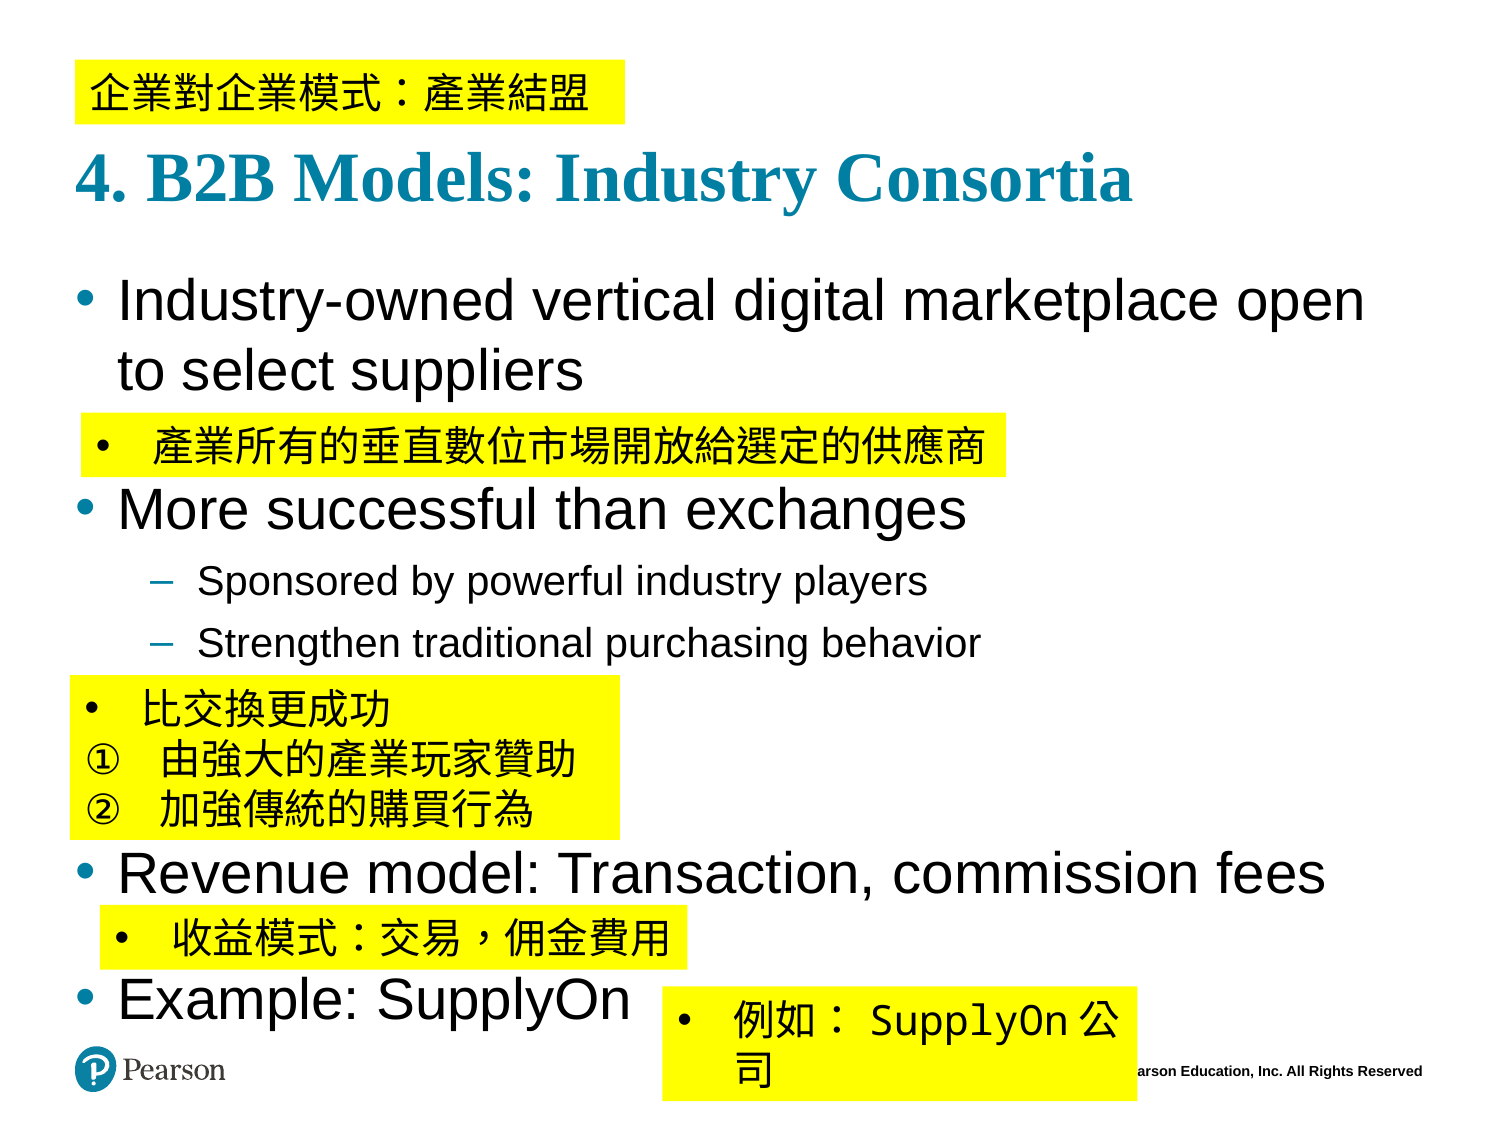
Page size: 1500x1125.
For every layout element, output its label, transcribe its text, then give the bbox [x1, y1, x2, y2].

title 4. B2B Models: Industry Consortia [75, 35, 1425, 216]
text_box 產業所有的垂直數位市場開放給選定的供應商 [81, 412, 1007, 478]
text_box 比交換更成功 由強大的產業玩家贊助 加強傳統的購買行為 [69, 675, 620, 840]
text_box 收益模式：交易，佣金費用 [99, 904, 688, 970]
list Industry-owned vertical digital marketplace open to select suppliers More successful than exchanges Sponsored by powerful industry players Strengthen traditional purchasing behavior Revenue model: Transaction, commission fees Example: SupplyOn [75, 262, 1425, 1005]
text_box 企業對企業模式：產業結盟 [75, 59, 625, 125]
text_box 例如：SupplyOn公司 [662, 986, 1138, 1102]
